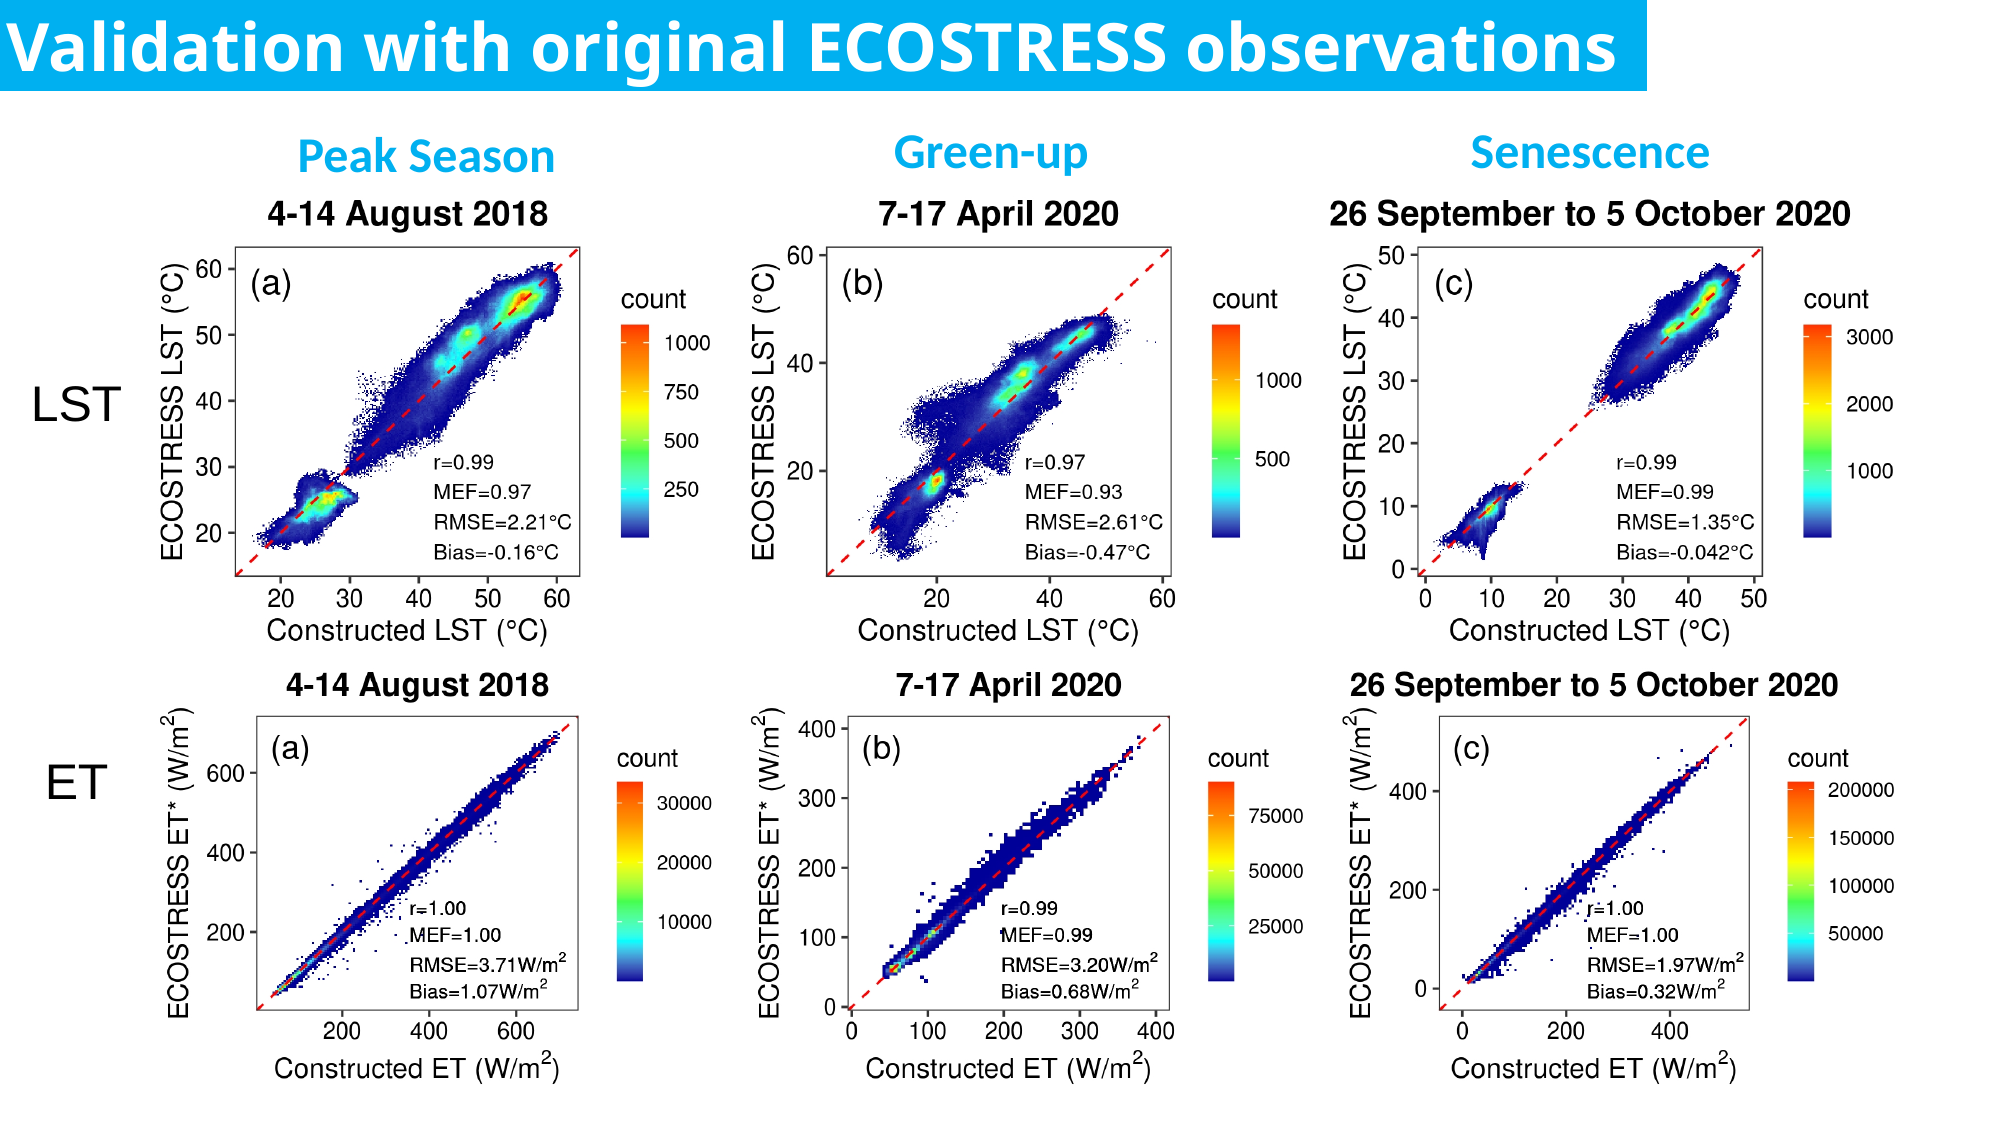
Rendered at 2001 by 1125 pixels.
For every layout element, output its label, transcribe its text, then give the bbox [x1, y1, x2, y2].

picture [147, 186, 1921, 1103]
text_box Senescence [1455, 110, 1766, 186]
text_box Green-up [879, 110, 1121, 186]
text_box ET [30, 741, 124, 817]
text_box LST [16, 364, 138, 440]
text_box Validation with original ECOSTRESS observations [0, 0, 1648, 92]
text_box Peak Season [282, 115, 581, 186]
